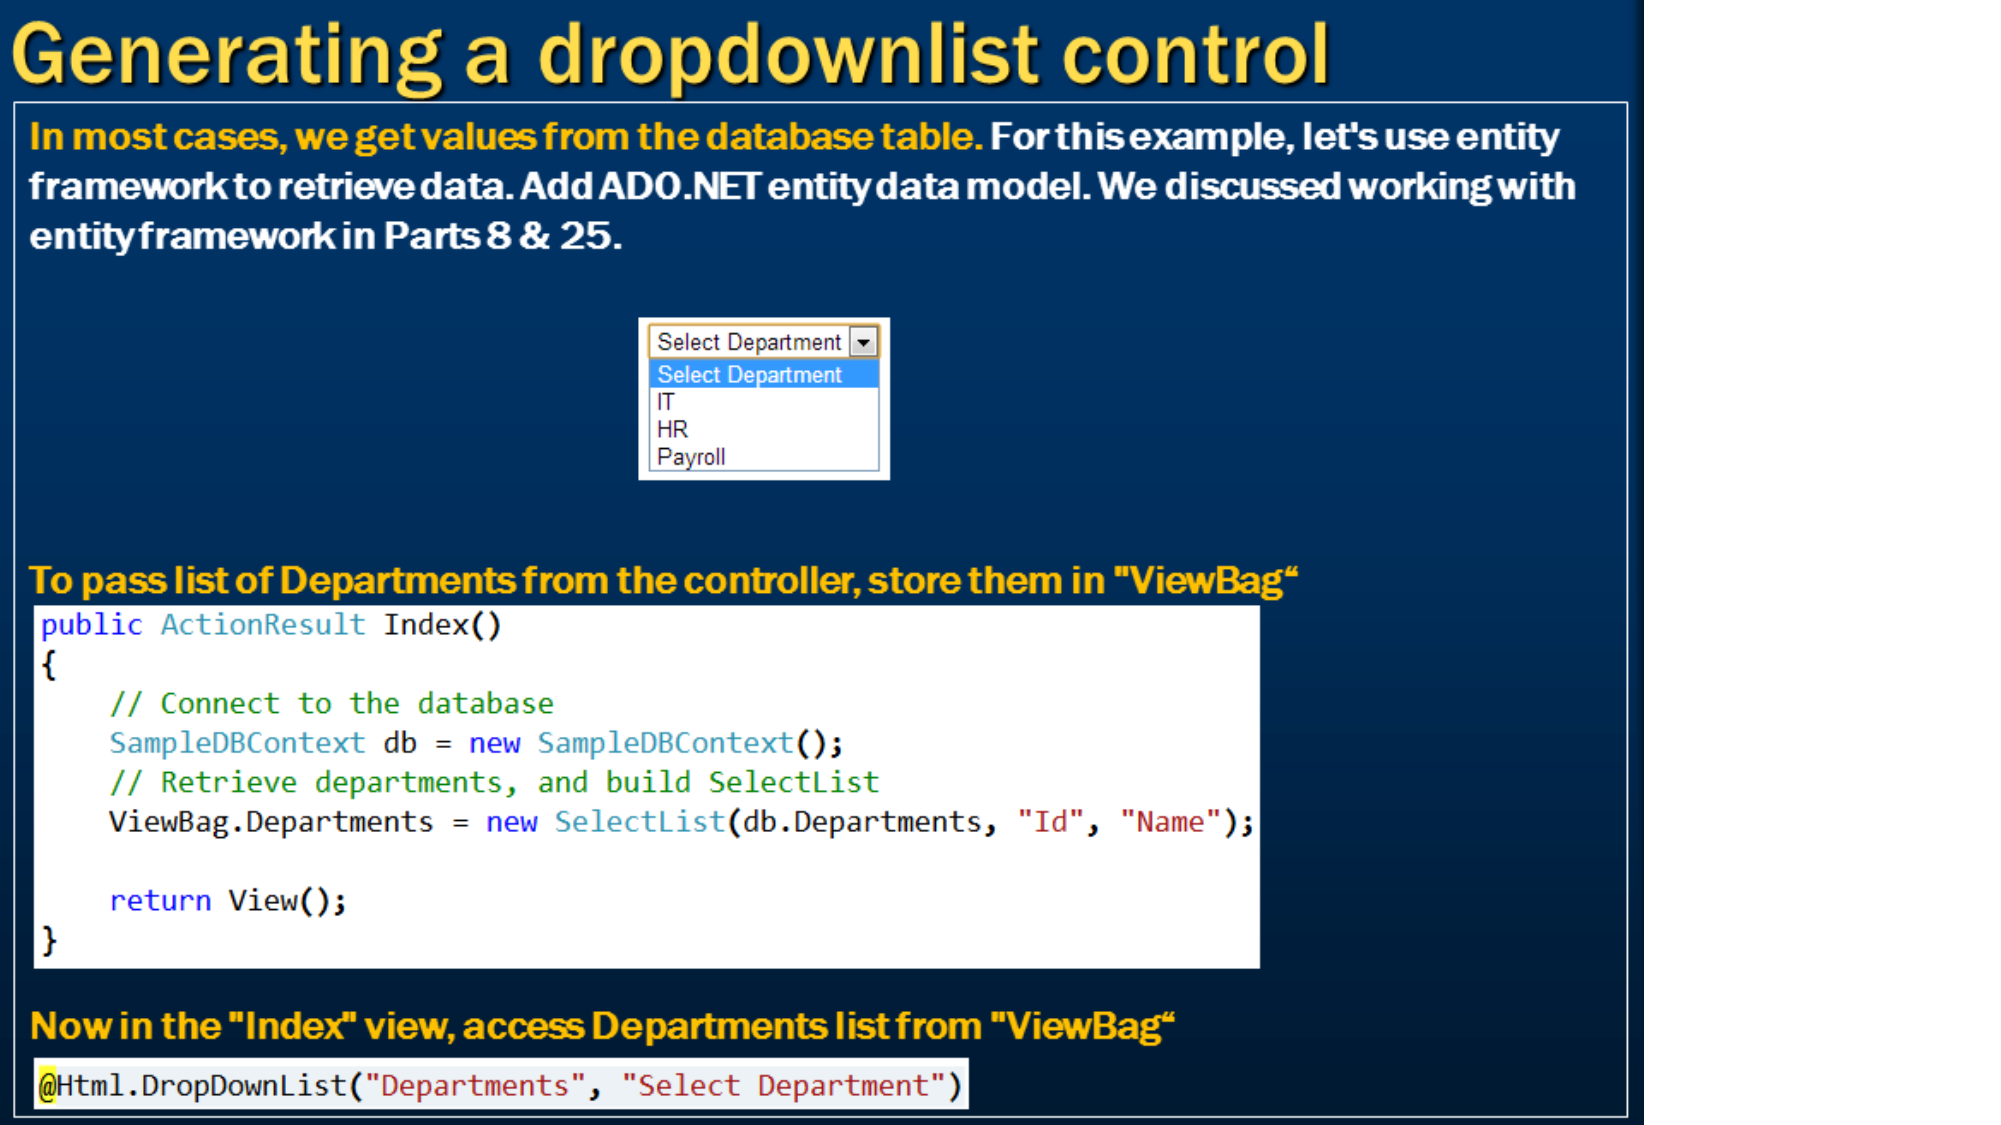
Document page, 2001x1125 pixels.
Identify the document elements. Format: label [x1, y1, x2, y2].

list [0, 0, 1644, 1125]
